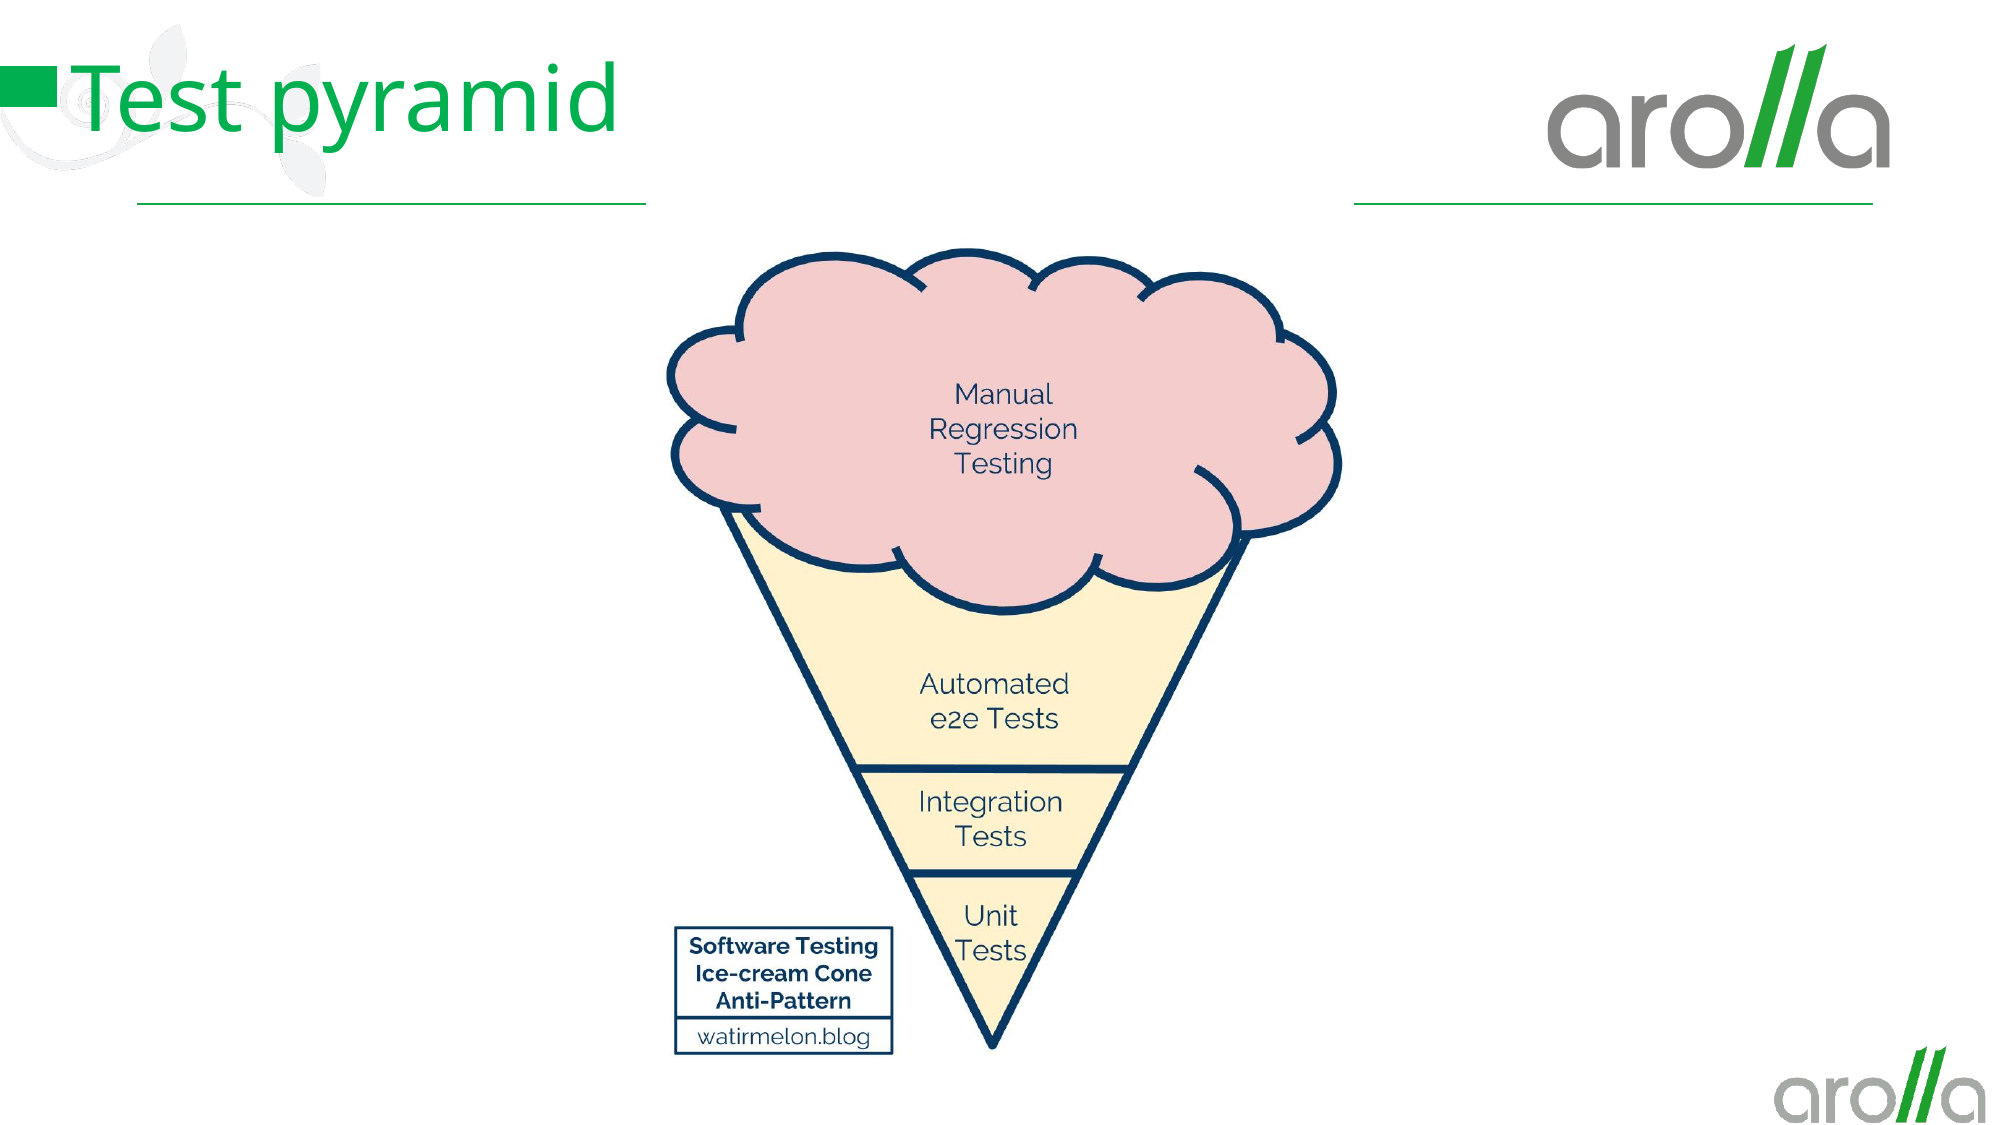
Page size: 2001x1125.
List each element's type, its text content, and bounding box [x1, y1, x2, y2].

text_box [0, 66, 57, 107]
picture [1556, 32, 1901, 180]
text_box Test pyramid [55, 0, 1556, 203]
picture [646, 202, 1354, 1075]
picture [1770, 1037, 2000, 1125]
